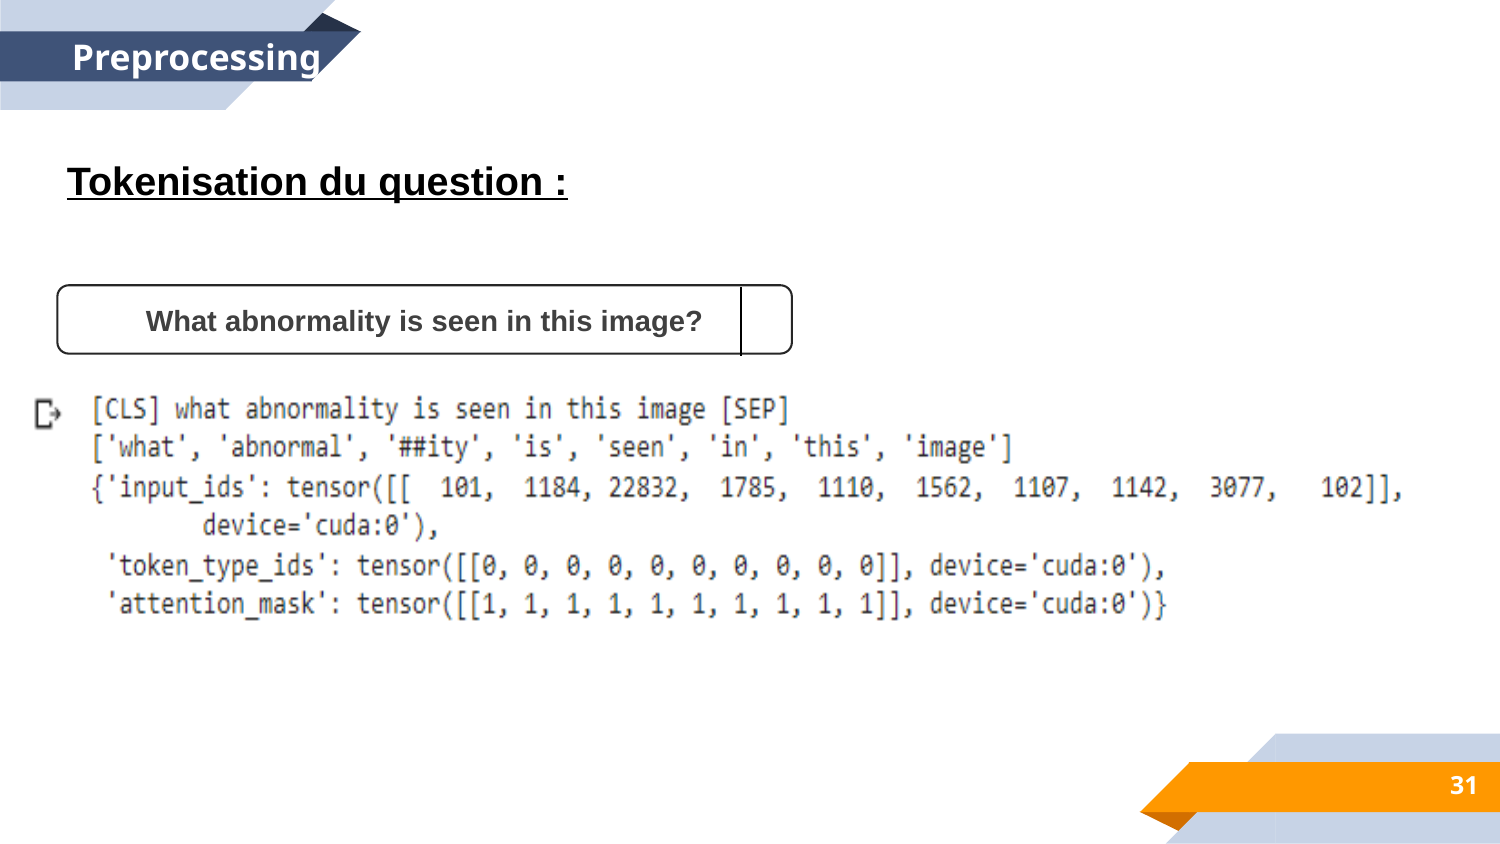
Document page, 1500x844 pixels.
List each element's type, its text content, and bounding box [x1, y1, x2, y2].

text_box Preprocessing [0, 27, 532, 85]
text_box Tokenisation du question : [52, 148, 1043, 211]
picture [26, 381, 1417, 643]
text_box What abnormality is seen in this image? [55, 283, 795, 356]
slide_number 31 [1249, 760, 1494, 813]
